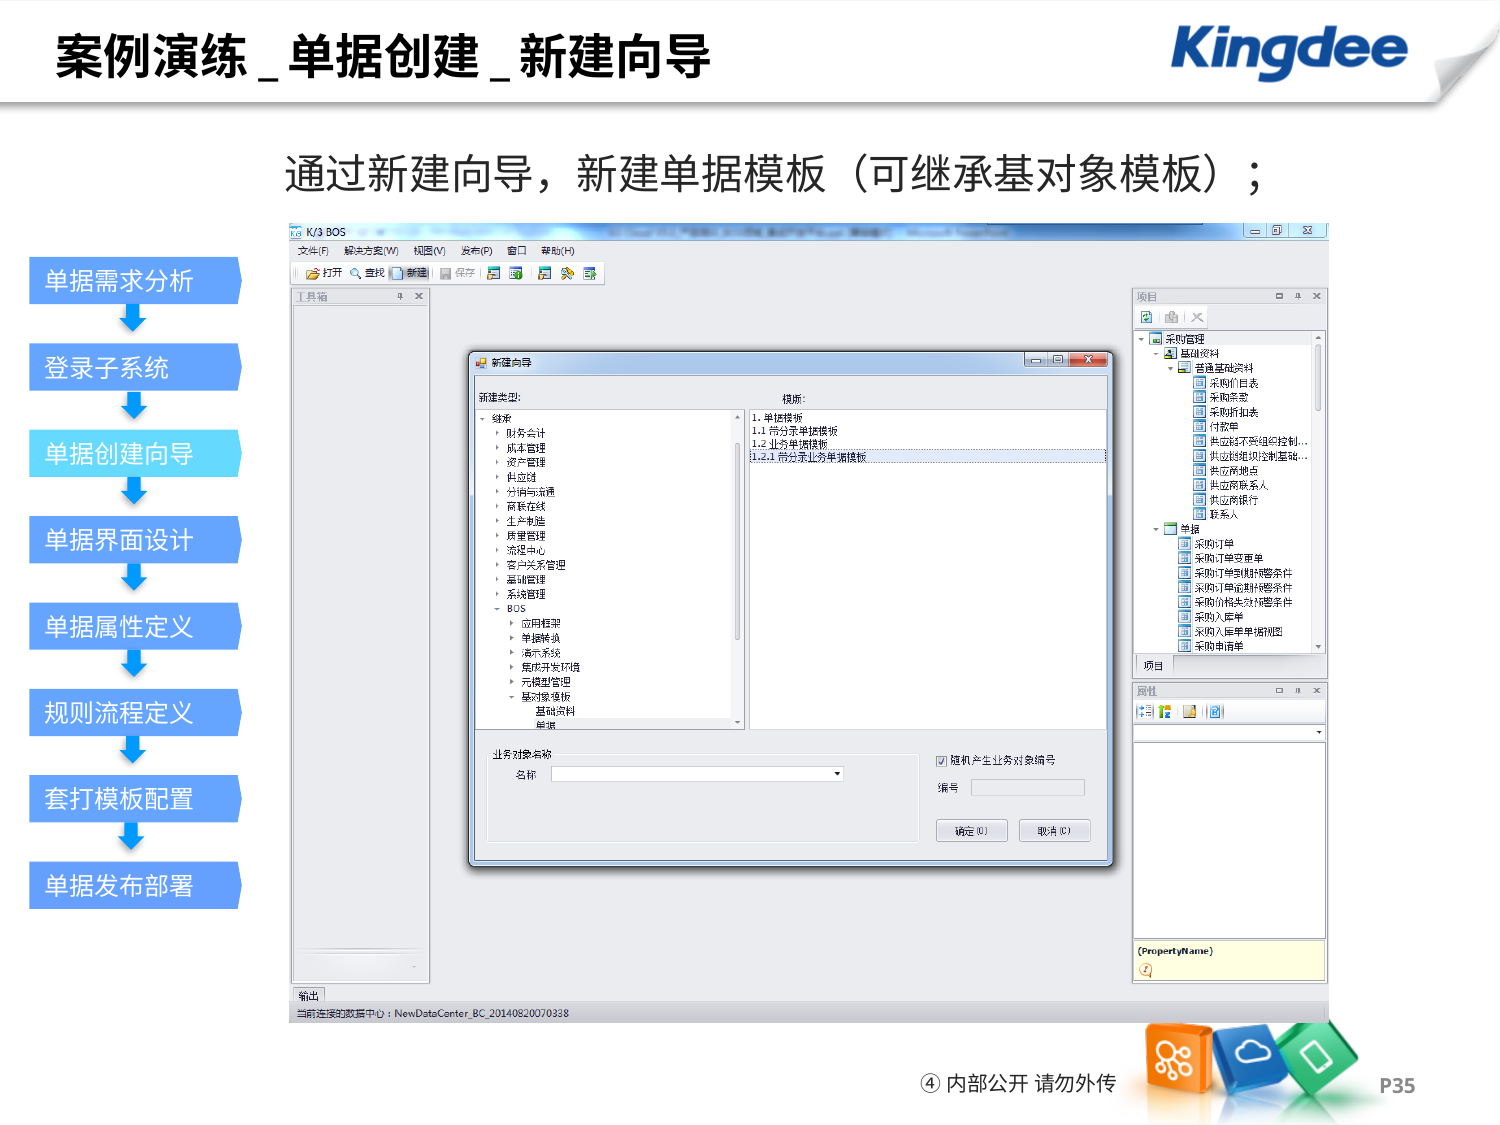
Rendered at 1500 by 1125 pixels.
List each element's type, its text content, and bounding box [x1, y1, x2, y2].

picture [0, 1, 1500, 102]
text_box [29, 256, 243, 910]
text_box 案例演练_单据创建_新建向导 [41, 18, 1211, 92]
text_box 通过新建向导，新建单据模板（可继承基对象模板）； [269, 140, 1500, 206]
picture [288, 223, 1403, 1125]
